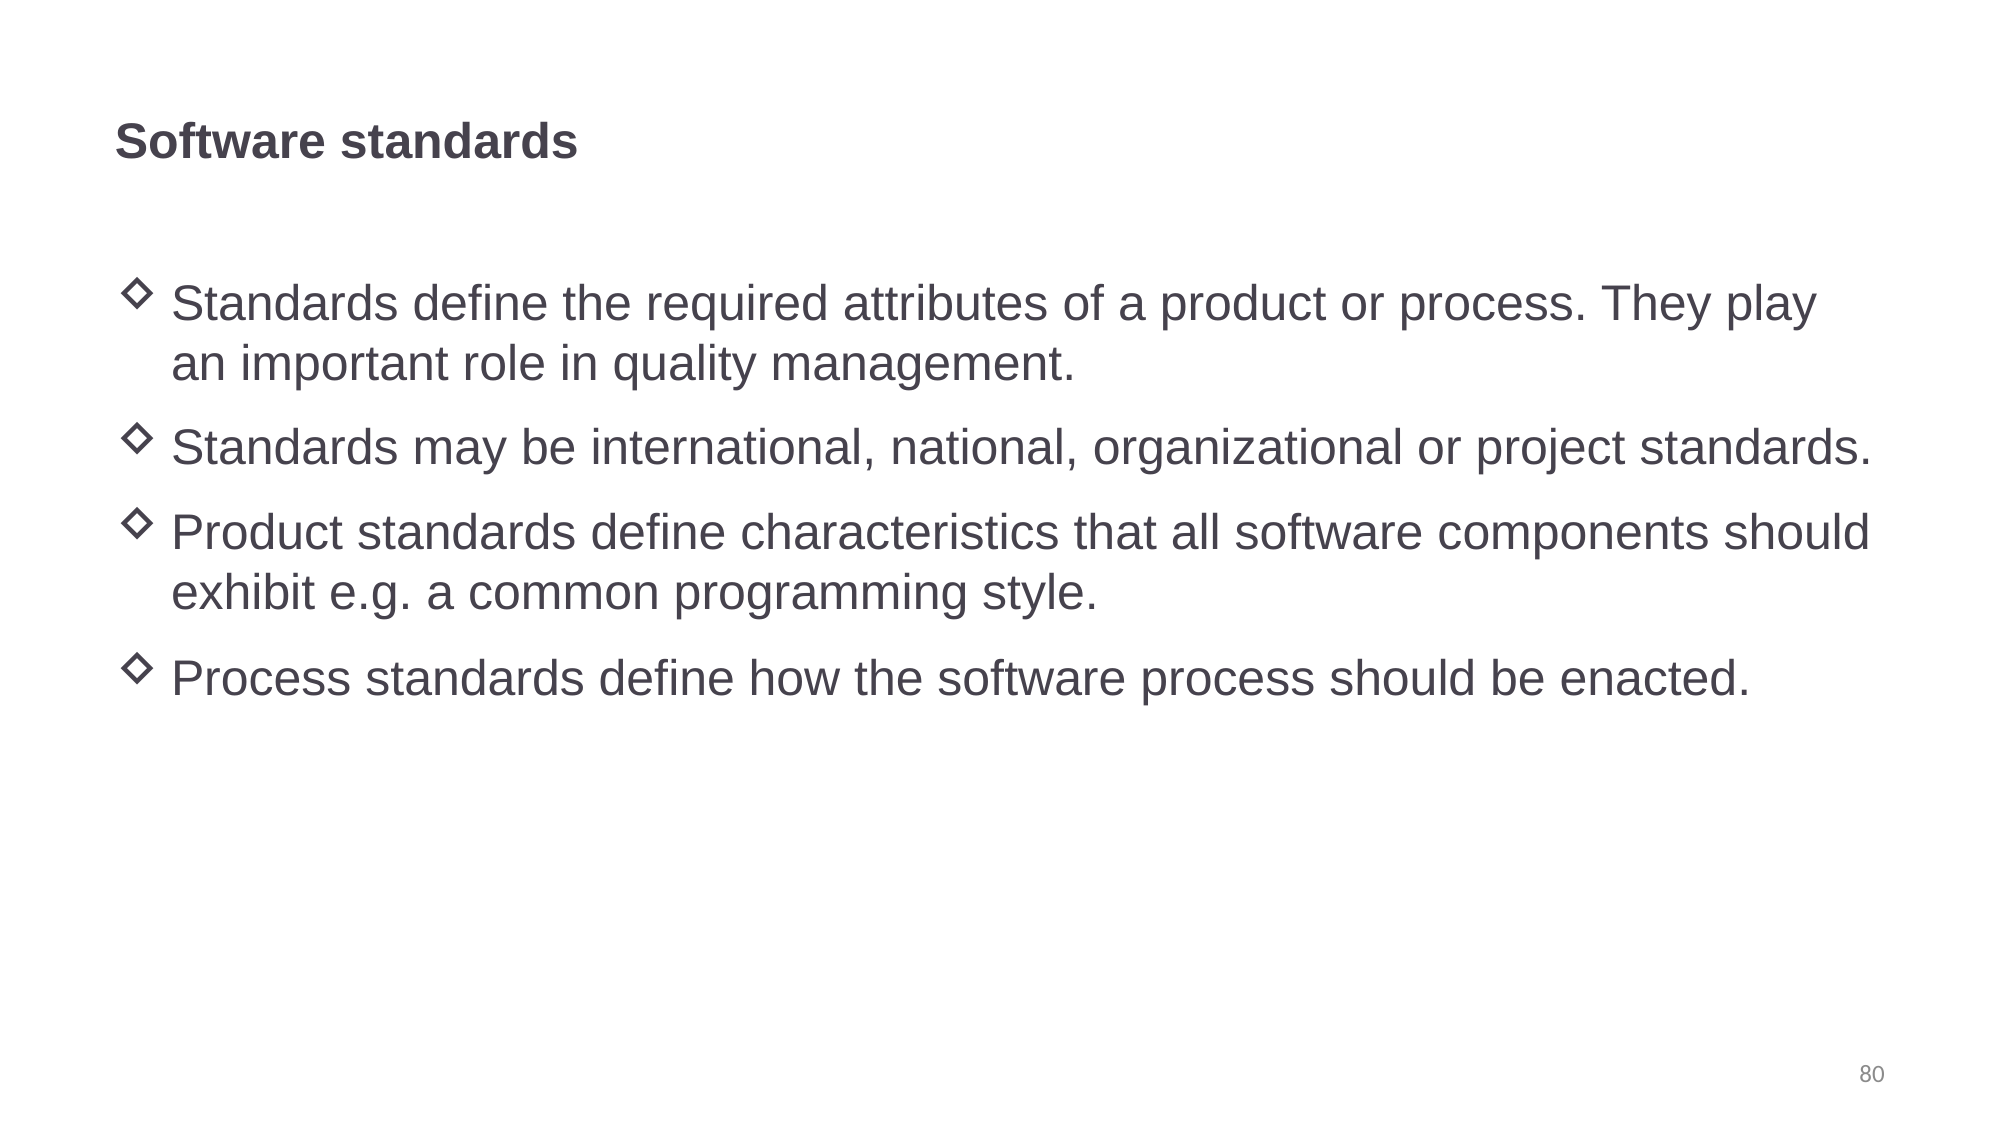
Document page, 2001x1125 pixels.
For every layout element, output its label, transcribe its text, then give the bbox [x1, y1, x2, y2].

title Software standards [99, 44, 1696, 233]
slide_number 80 [1433, 1042, 1900, 1103]
list Standards define the required attributes of a product or process. They play an important role in quality management. Standards may be international, national, organizational or project standards. Product standards define characteristics that all software components should exhibit e.g. a common programming style. Process standards define how the software process should be enacted. [99, 262, 1900, 1005]
